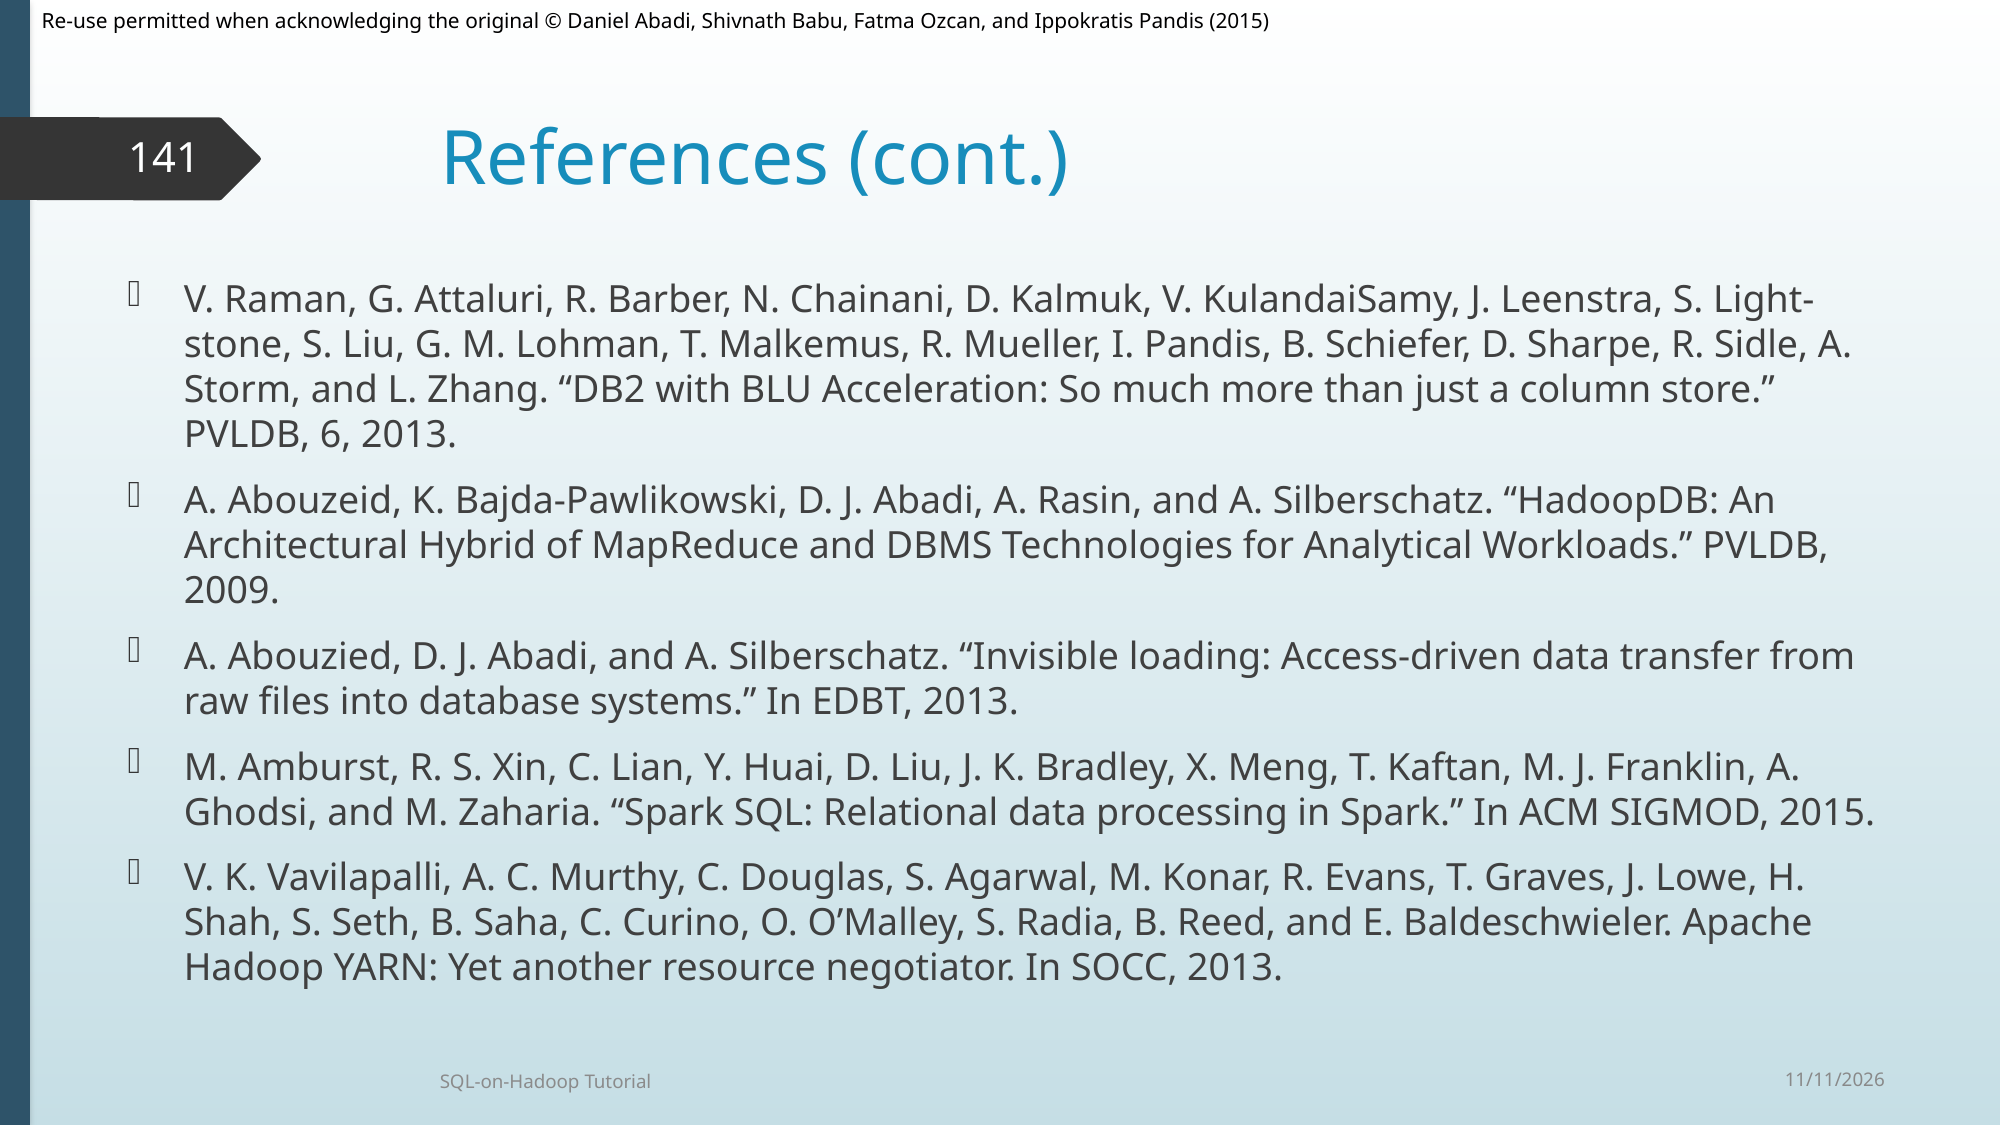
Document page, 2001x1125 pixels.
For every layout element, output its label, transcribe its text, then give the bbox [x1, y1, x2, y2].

footer SQL-on-Hadoop Tutorial [424, 1051, 1675, 1112]
list V. Raman, G. Attaluri, R. Barber, N. Chainani, D. Kalmuk, V. KulandaiSamy, J. Leenstra, S. Light- stone, S. Liu, G. M. Lohman, T. Malkemus, R. Mueller, I. Pandis, B. Schiefer, D. Sharpe, R. Sidle, A. Storm, and L. Zhang. “DB2 with BLU Acceleration: So much more than just a column store.” PVLDB, 6, 2013. A. Abouzeid, K. Bajda-Pawlikowski, D. J. Abadi, A. Rasin, and A. Silberschatz. “HadoopDB: An Architectural Hybrid of MapReduce and DBMS Technologies for Analytical Workloads.” PVLDB, 2009. A. Abouzied, D. J. Abadi, and A. Silberschatz. “Invisible loading: Access-driven data transfer from raw files into database systems.” In EDBT, 2013. M. Amburst, R. S. Xin, C. Lian, Y. Huai, D. Liu, J. K. Bradley, X. Meng, T. Kaftan, M. J. Franklin, A. Ghodsi, and M. Zaharia. “Spark SQL: Relational data processing in Spark.” In ACM SIGMOD, 2015. V. K. Vavilapalli, A. C. Murthy, C. Douglas, S. Agarwal, M. Konar, R. Evans, T. Graves, J. Lowe, H. Shah, S. Seth, B. Saha, C. Curino, O. O’Malley, S. Radia, B. Reed, and E. Baldeschwieler. Apache Hadoop YARN: Yet another resource negotiator. In SOCC, 2013. [112, 267, 1923, 1104]
slide_number 141 [87, 129, 216, 189]
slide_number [1711, 1050, 1900, 1112]
title References (cont.) [425, 102, 1888, 267]
